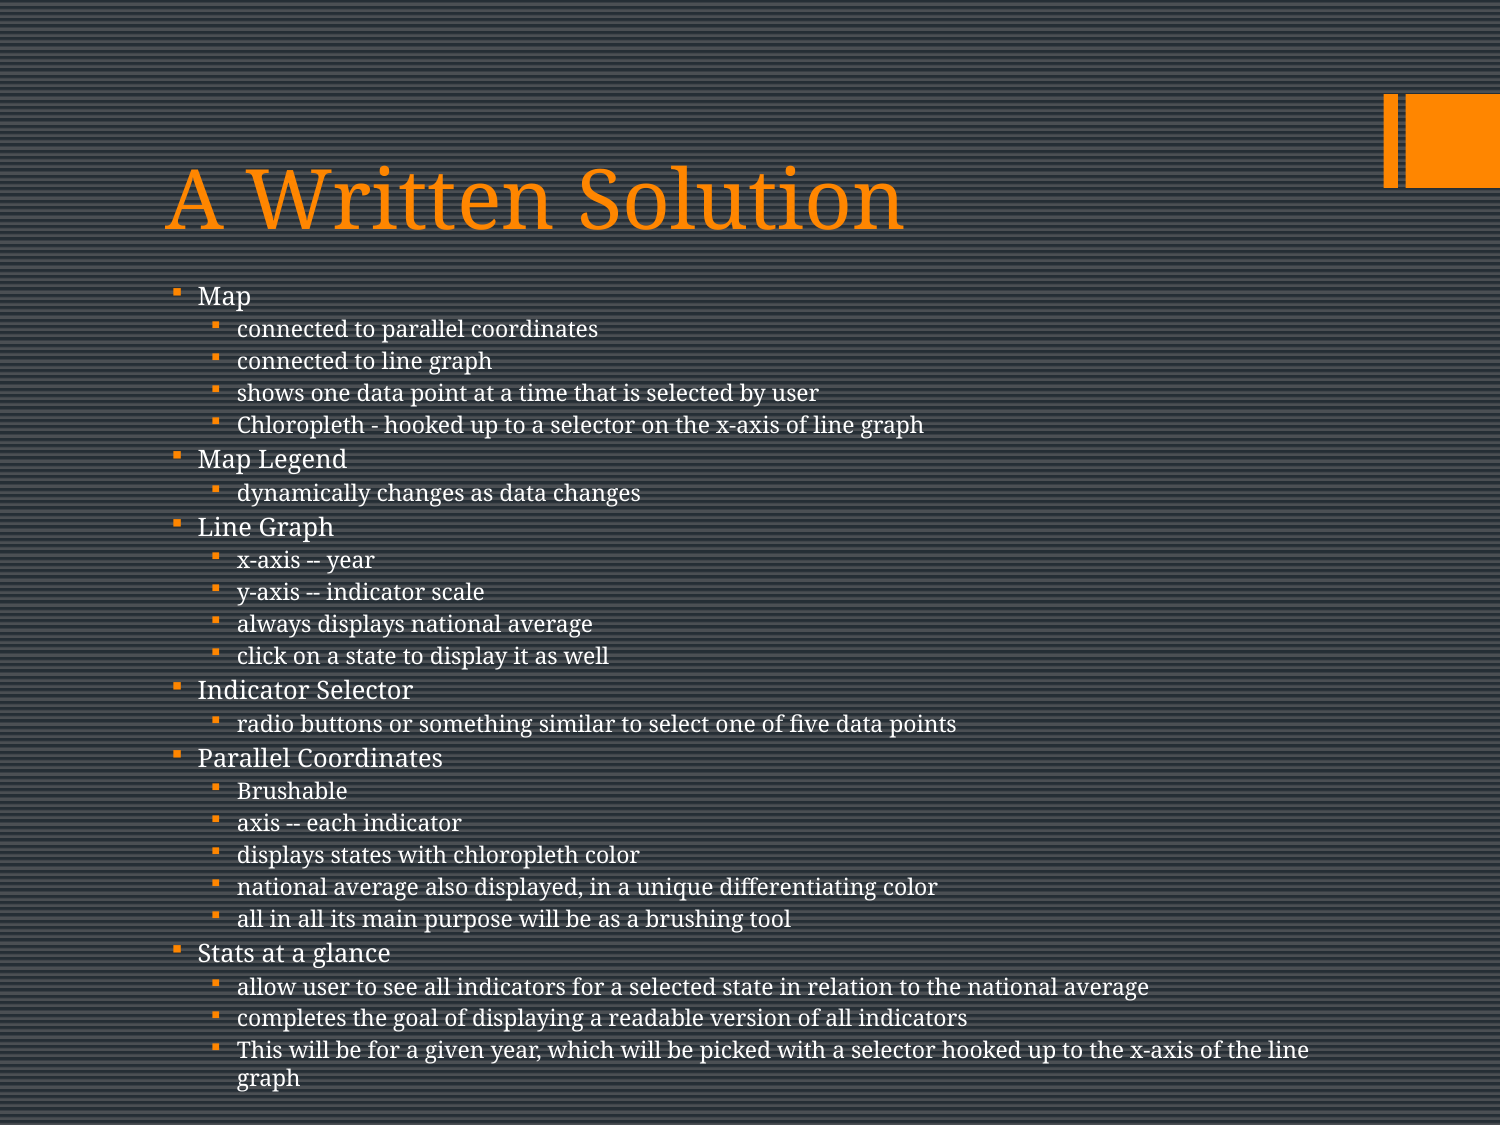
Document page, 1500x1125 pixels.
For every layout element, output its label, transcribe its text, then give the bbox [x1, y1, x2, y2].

title A Written Solution [150, 64, 1350, 254]
list Map connected to parallel coordinates connected to line graph shows one data point at a time that is selected by user Chloropleth - hooked up to a selector on the x-axis of line graph Map Legend dynamically changes as data changes Line Graph x-axis -- year y-axis -- indicator scale always displays national average click on a state to display it as well Indicator Selector radio buttons or something similar to select one of five data points Parallel Coordinates Brushable axis -- each indicator displays states with chloropleth color national average also displayed, in a unique differentiating color all in all its main purpose will be as a brushing tool Stats at a glance allow user to see all indicators for a selected state in relation to the national average completes the goal of displaying a readable version of all indicators This will be for a given year, which will be picked with a selector hooked up to the x-axis of the line graph [150, 272, 1350, 1104]
